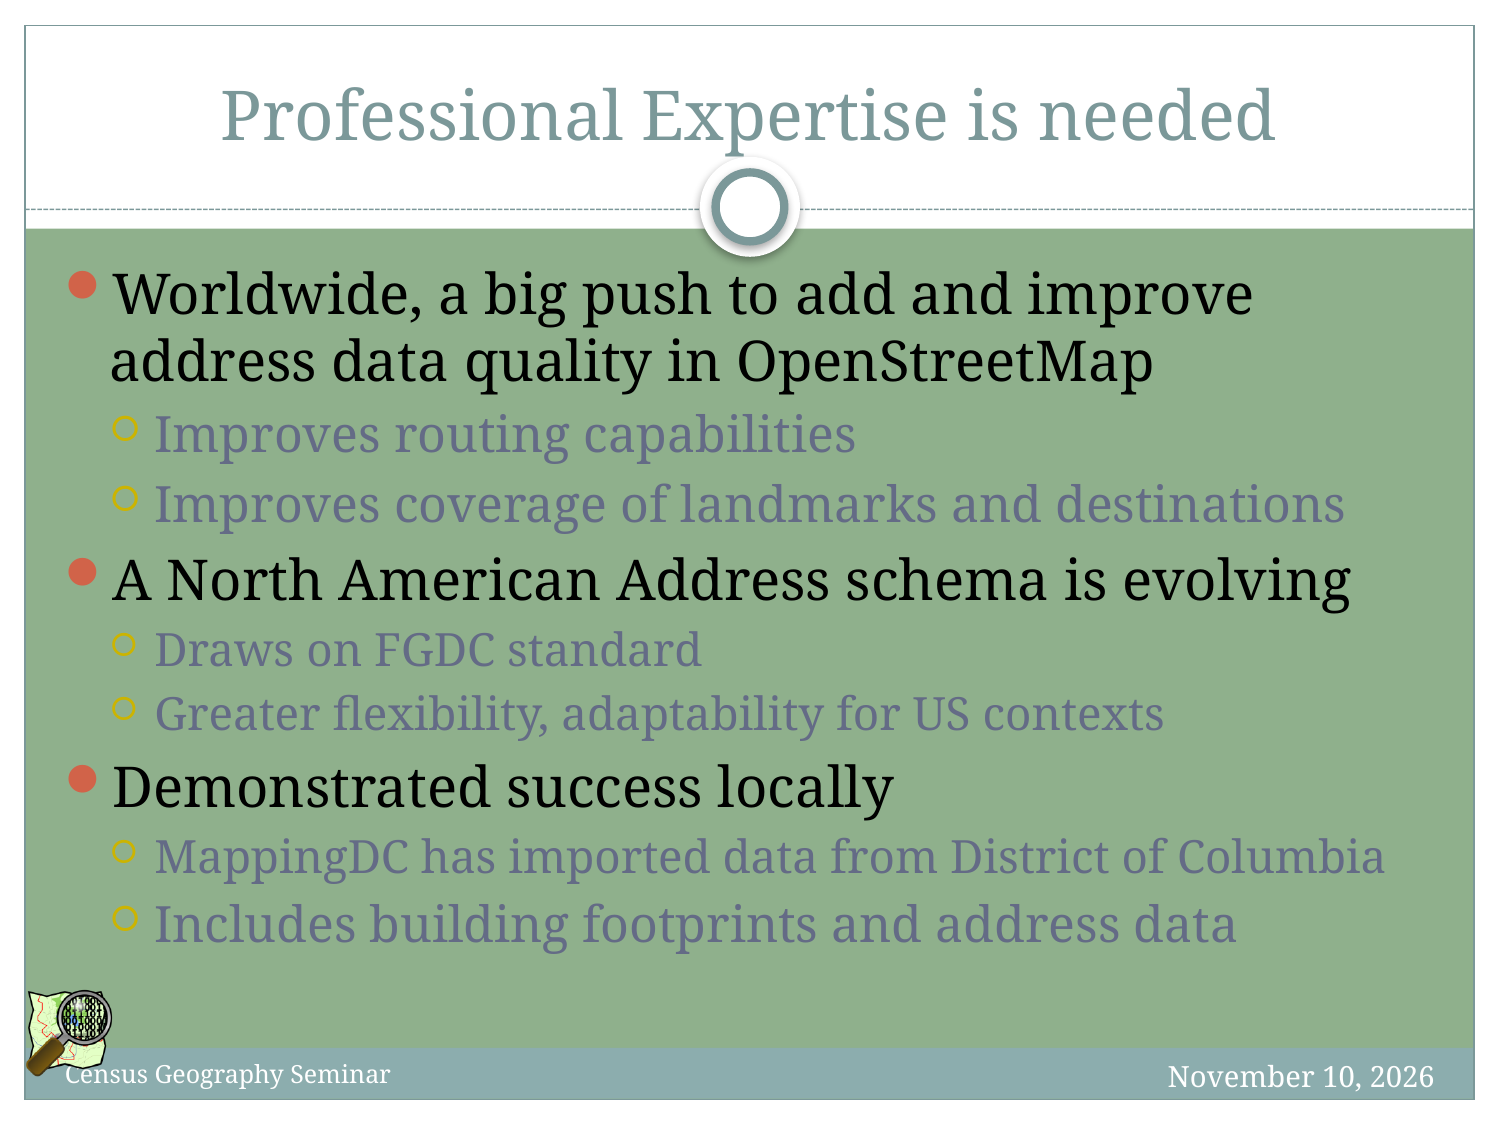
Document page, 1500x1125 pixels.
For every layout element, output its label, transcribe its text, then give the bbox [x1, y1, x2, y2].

list Worldwide, a big push to add and improve address data quality in OpenStreetMap Improves routing capabilities Improves coverage of landmarks and destinations A North American Address schema is evolving Draws on FGDC standard Greater flexibility, adaptability for US contexts Demonstrated success locally MappingDC has imported data from District of Columbia Includes building footprints and address data [49, 250, 1445, 1001]
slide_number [950, 1050, 1450, 1111]
title Professional Expertise is needed [49, 37, 1450, 163]
picture [24, 987, 114, 1077]
footer Census Geography Seminar [50, 1051, 638, 1112]
